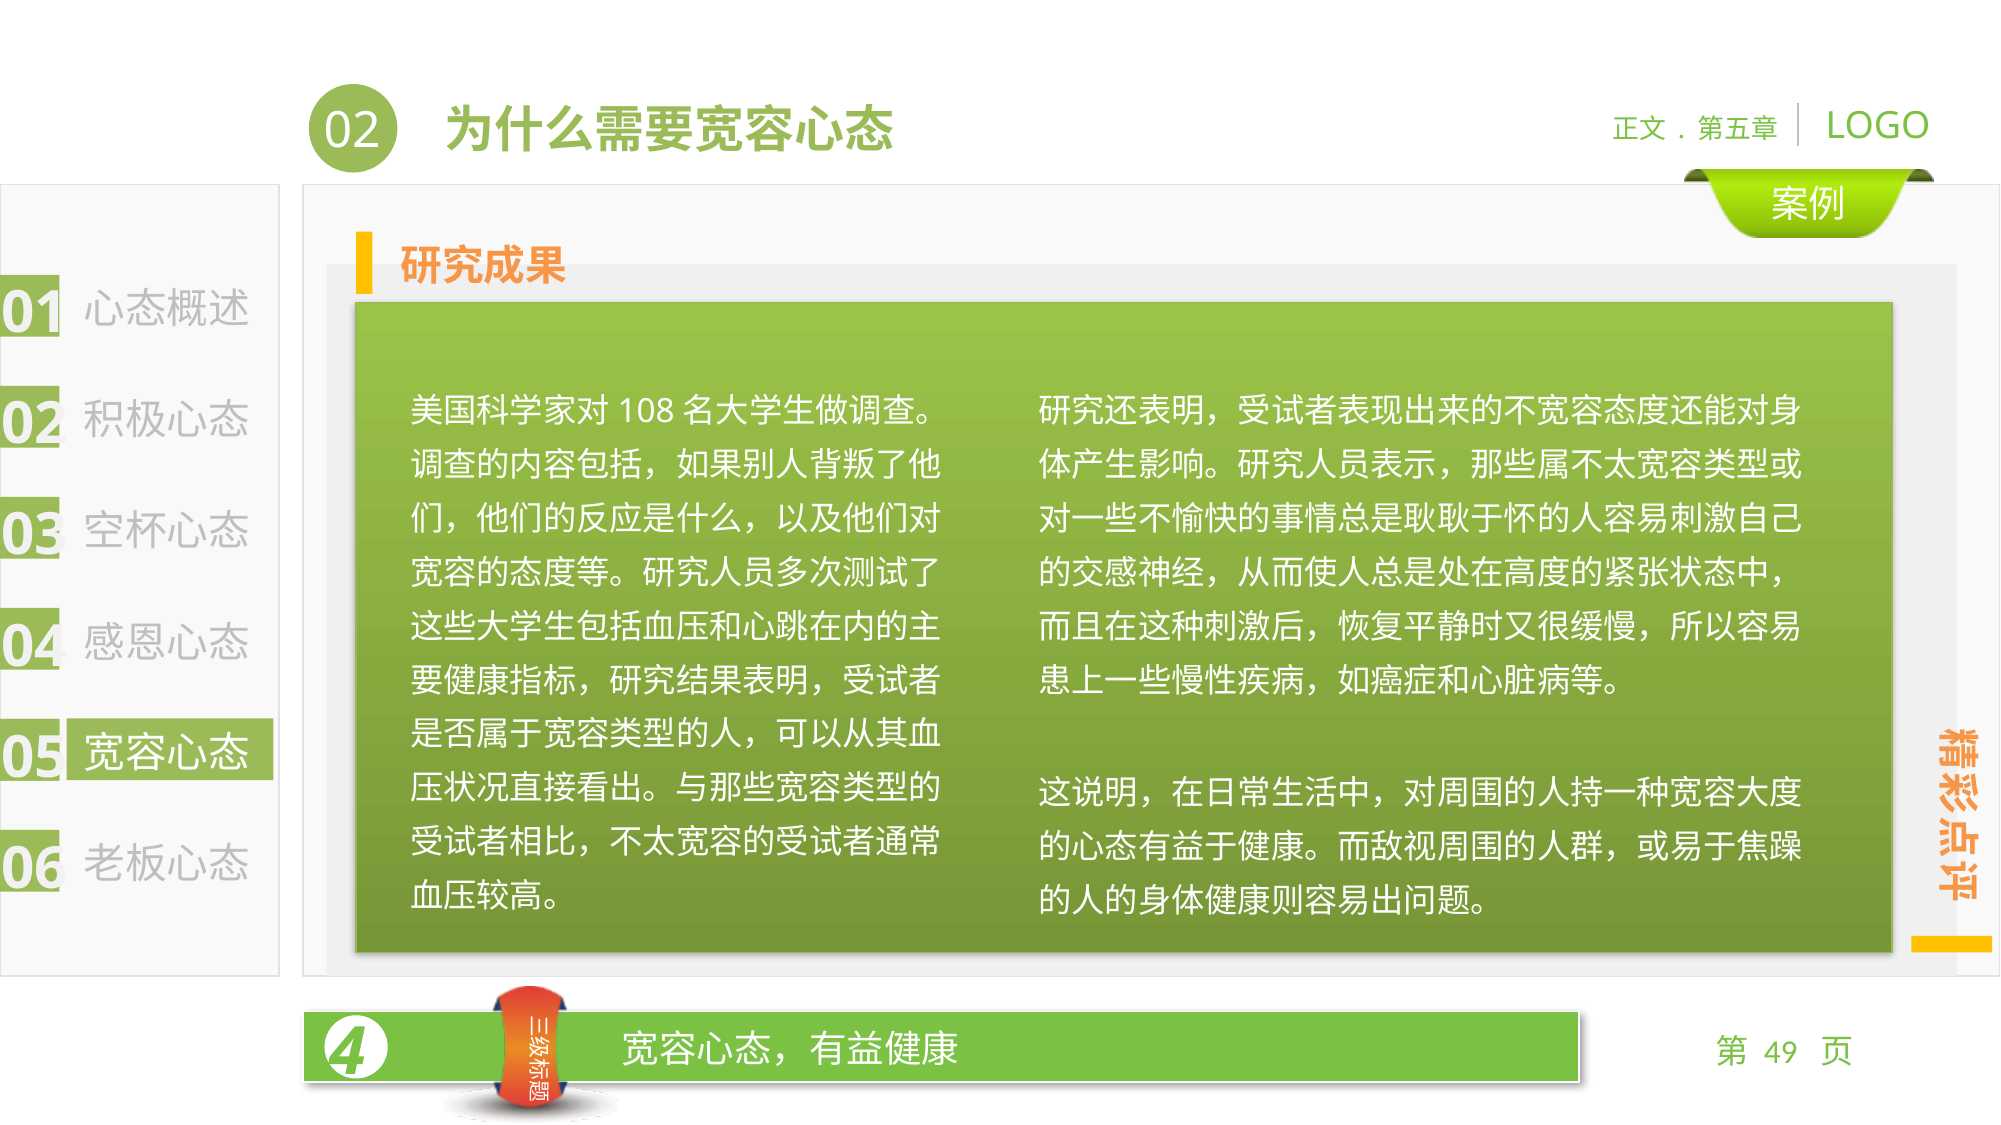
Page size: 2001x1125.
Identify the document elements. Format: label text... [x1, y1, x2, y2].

text_box [1911, 935, 1993, 953]
text_box [326, 264, 1957, 976]
text_box 为什么需要宽容心态 [444, 90, 1024, 166]
text_box 精彩点评 [1911, 435, 1993, 917]
text_box [356, 231, 373, 294]
text_box 研究还表明，受试者表现出来的不宽容态度还能对身体产生影响。研究人员表示，那些属不太宽容类型或对一些不愉快的事情总是耿耿于怀的人容易刺激自己的交感神经，从而使人总是处在高度的紧张状态中，而且在这种刺激后，恢复平静时又很缓慢，所以容易患上一些慢性疾病，如癌症和心脏病等。 [1023, 368, 1851, 707]
text_box 这说明，在日常生活中，对周围的人持一种宽容大度的心态有益于健康。而敌视周围的人群，或易于焦躁的人的身体健康则容易出问题。 [1023, 749, 1851, 927]
picture [1684, 168, 1934, 238]
text_box [355, 302, 1893, 953]
text_box 美国科学家对108名大学生做调查。调查的内容包括，如果别人背叛了他们，他们的反应是什么，以及他们对宽容的态度等。研究人员多次测试了这些大学生包括血压和心跳在内的主要健康指标，研究结果表明，受试者是否属于宽容类型的人，可以从其血压状况直接看出。与那些宽容类型的受试者相比，不太宽容的受试者通常血压较高。 [395, 368, 977, 922]
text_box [302, 986, 1580, 1123]
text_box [308, 83, 398, 173]
text_box 研究成果 [385, 231, 868, 297]
